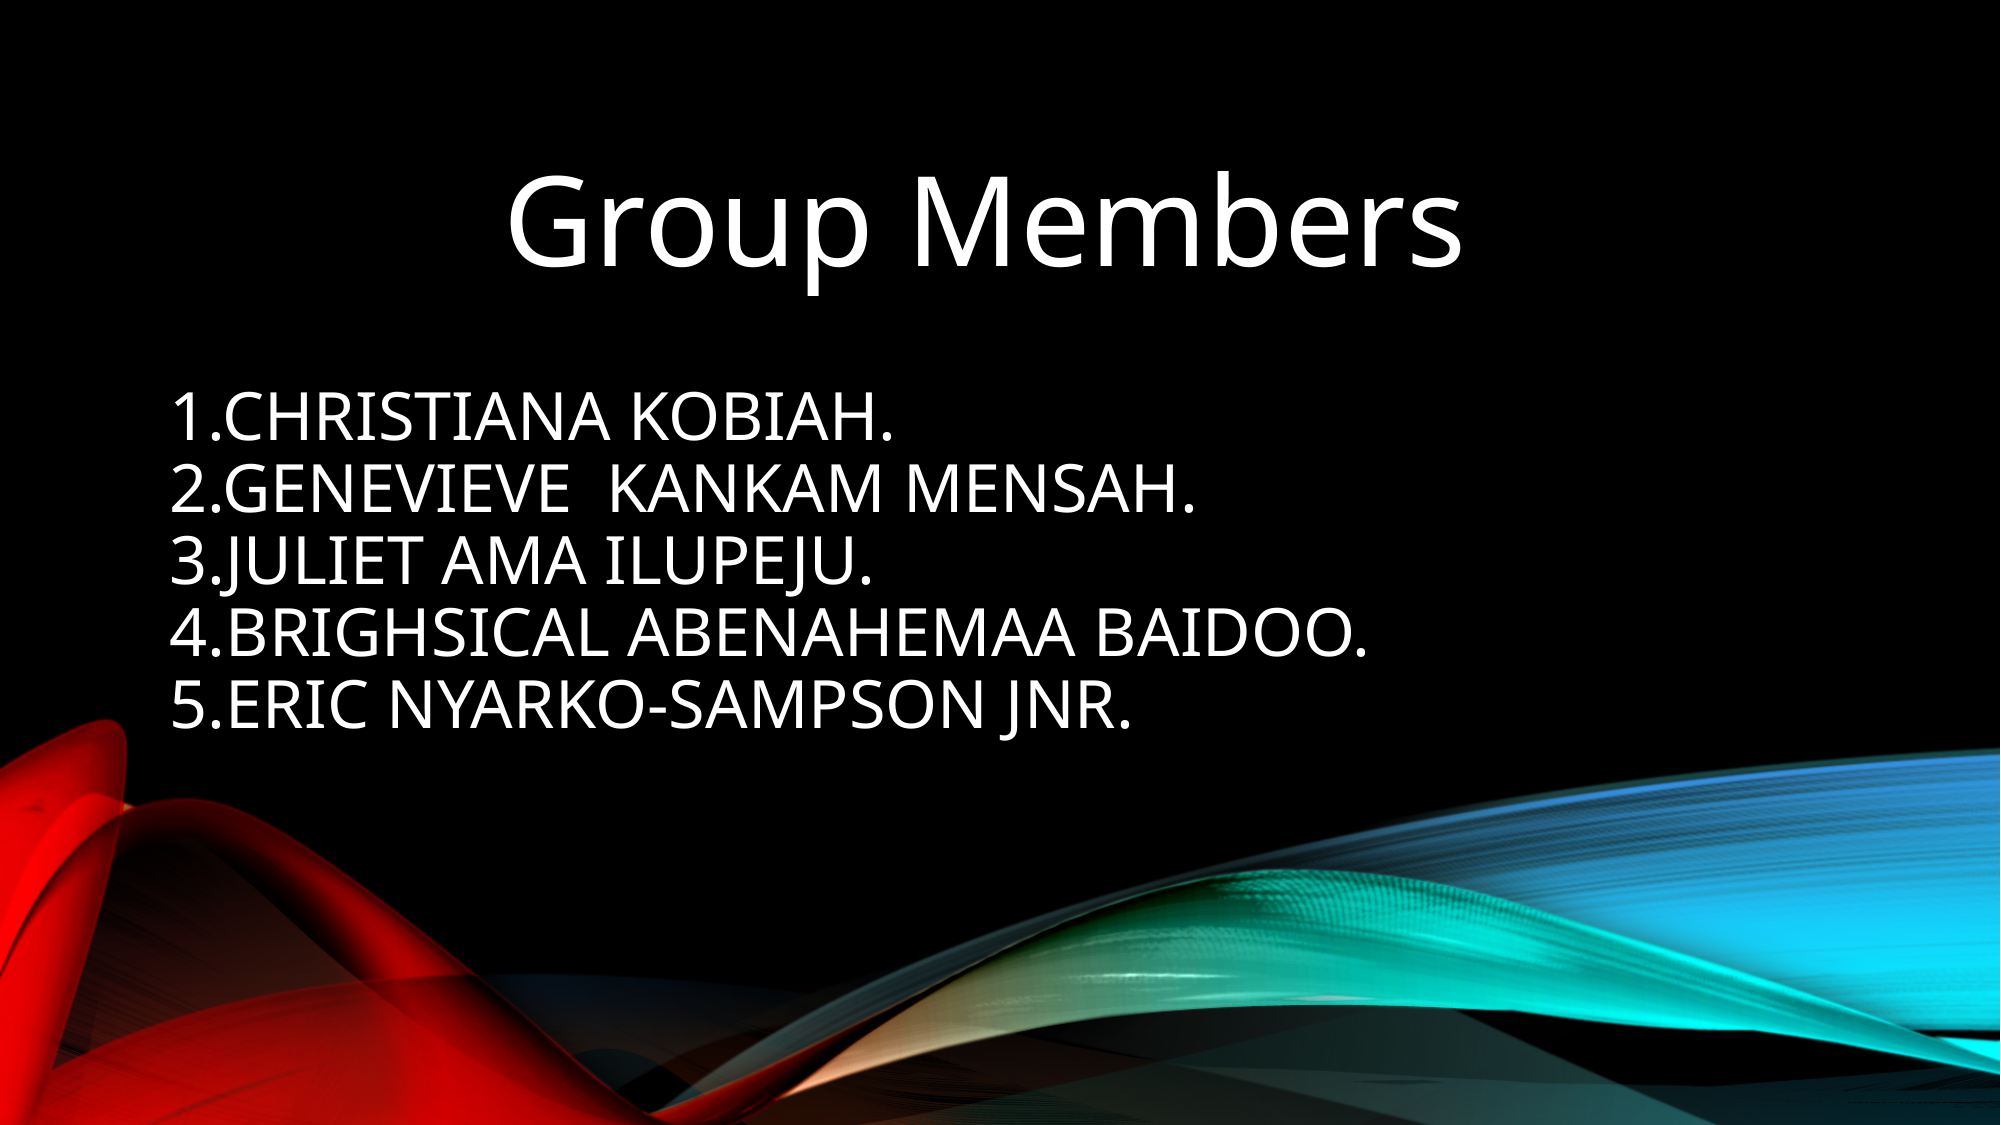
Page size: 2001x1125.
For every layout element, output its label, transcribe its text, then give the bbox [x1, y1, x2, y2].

title 1.Christiana Kobiah. 2.Genevieve kankam Mensah. 3.Juliet ama ilupeju. 4.brighsical abenahemaa baidoo. 5.eric nyarko-Sampson jnr. [154, 372, 1930, 833]
picture [0, 717, 2000, 1125]
list Group Members [154, 143, 1817, 308]
